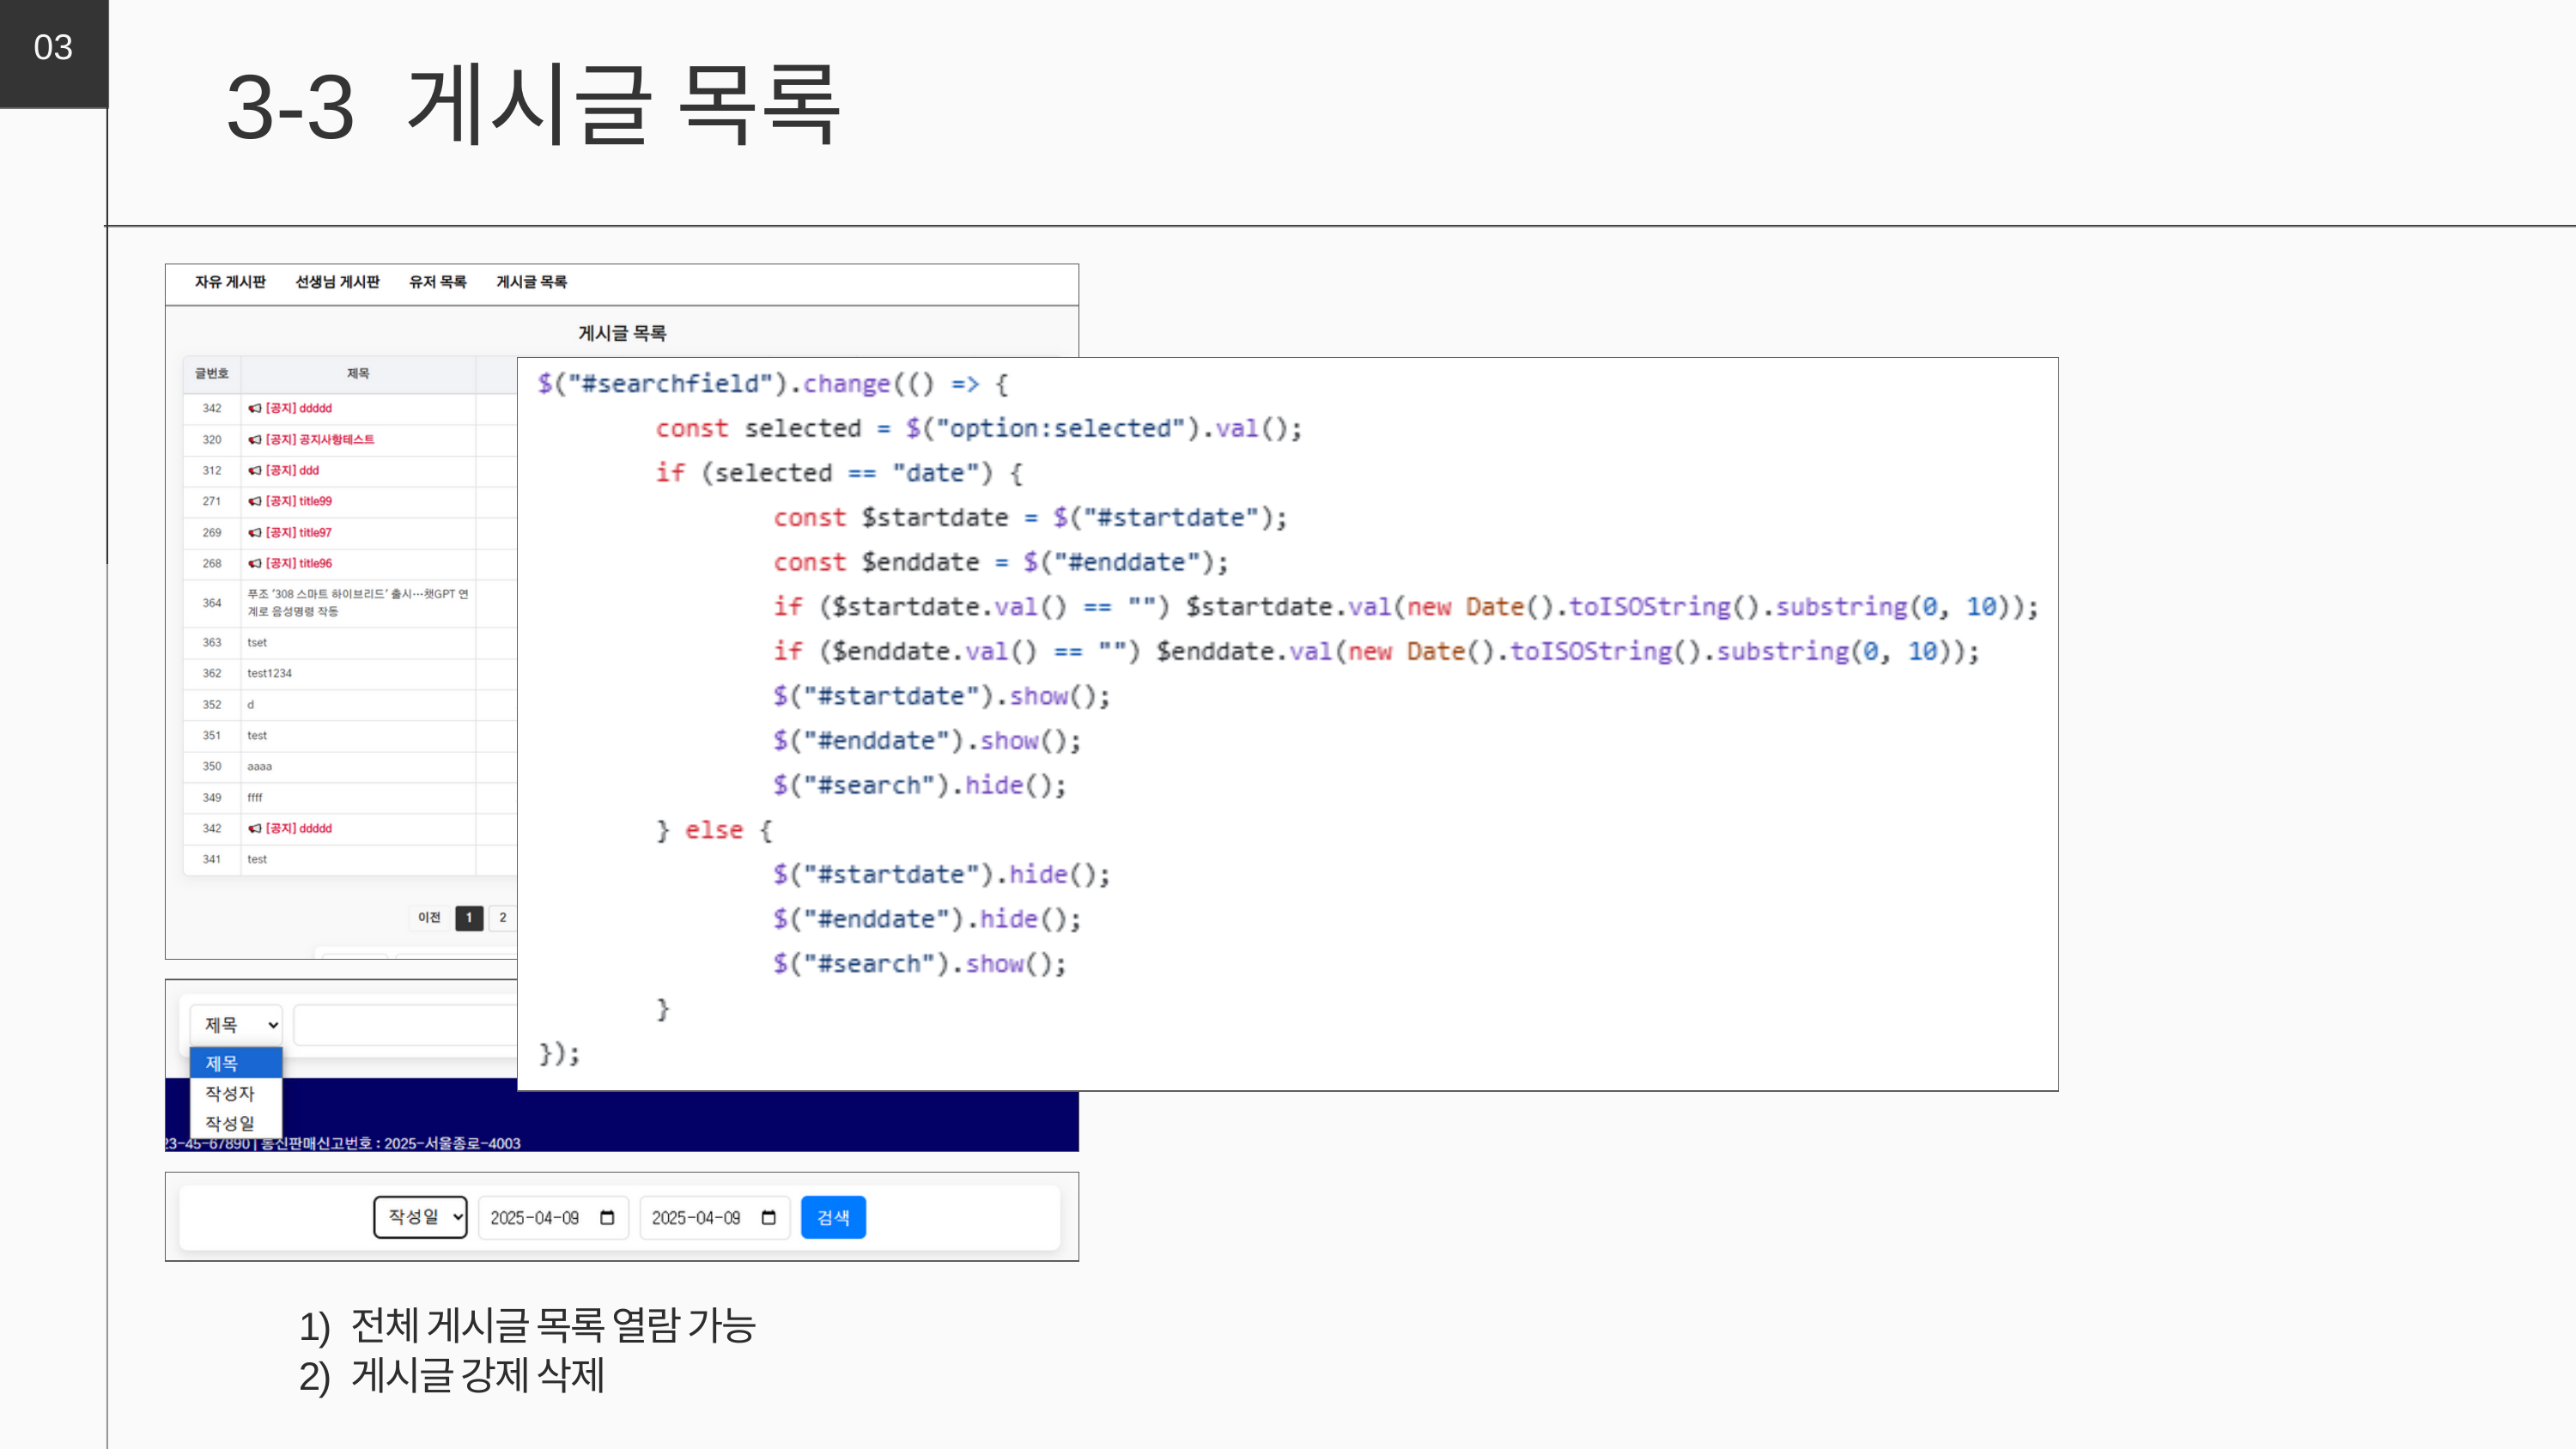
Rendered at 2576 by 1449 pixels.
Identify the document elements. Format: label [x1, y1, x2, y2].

text_box [0, 0, 110, 110]
text_box [165, 264, 1079, 960]
text_box [165, 979, 1079, 1152]
text_box [26, 21, 81, 74]
text_box [517, 357, 2059, 1091]
text_box [165, 1172, 1079, 1262]
text_box [298, 1297, 2045, 1404]
text_box [225, 42, 1306, 173]
text_box [106, 110, 109, 1449]
